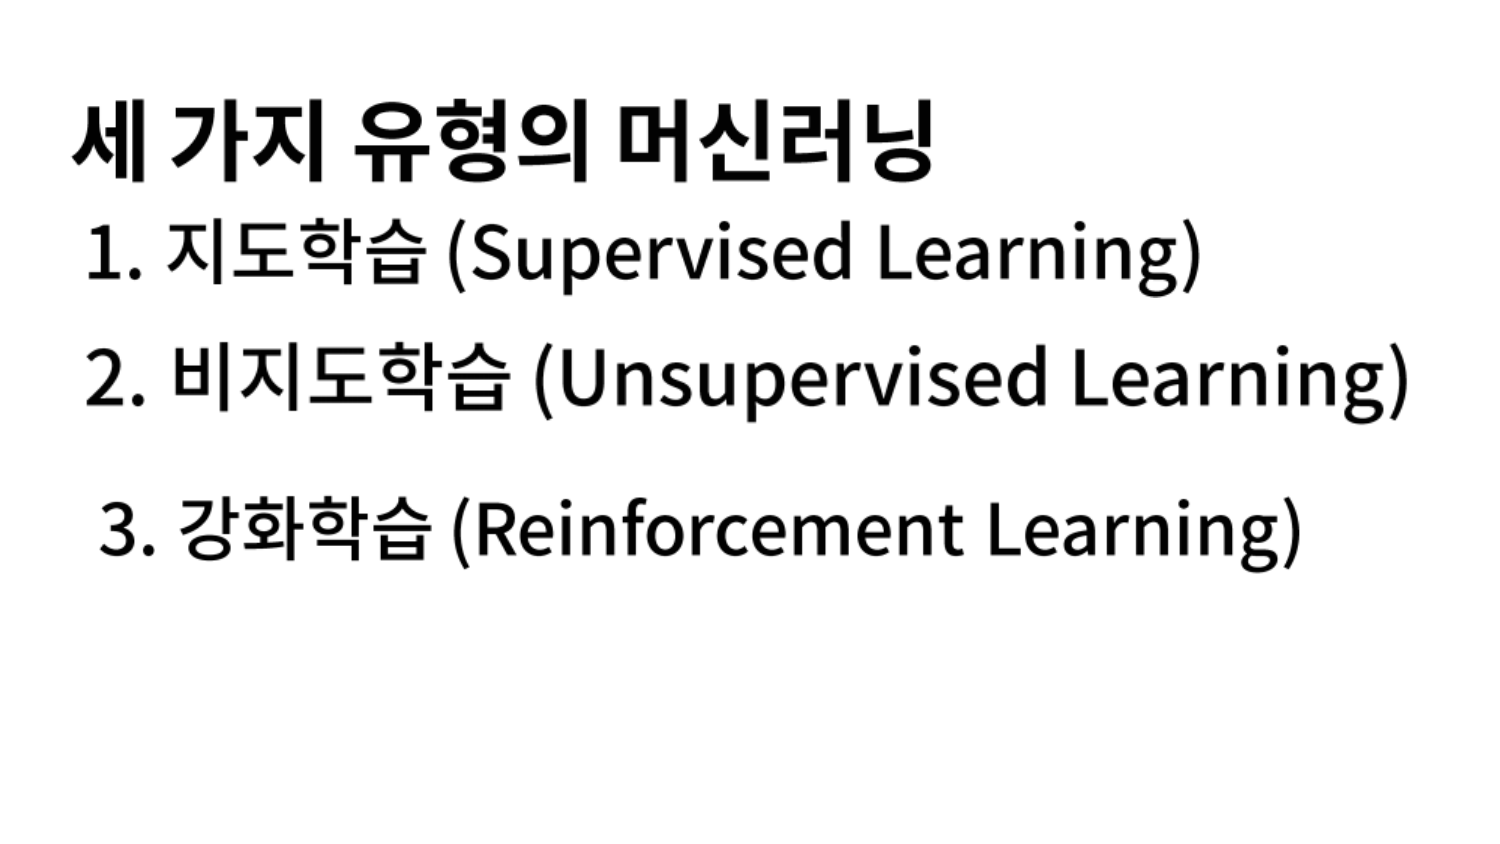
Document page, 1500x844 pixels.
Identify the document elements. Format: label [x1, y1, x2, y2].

picture [53, 198, 1233, 299]
picture [84, 476, 1352, 600]
picture [62, 333, 1429, 440]
picture [41, 87, 1221, 194]
